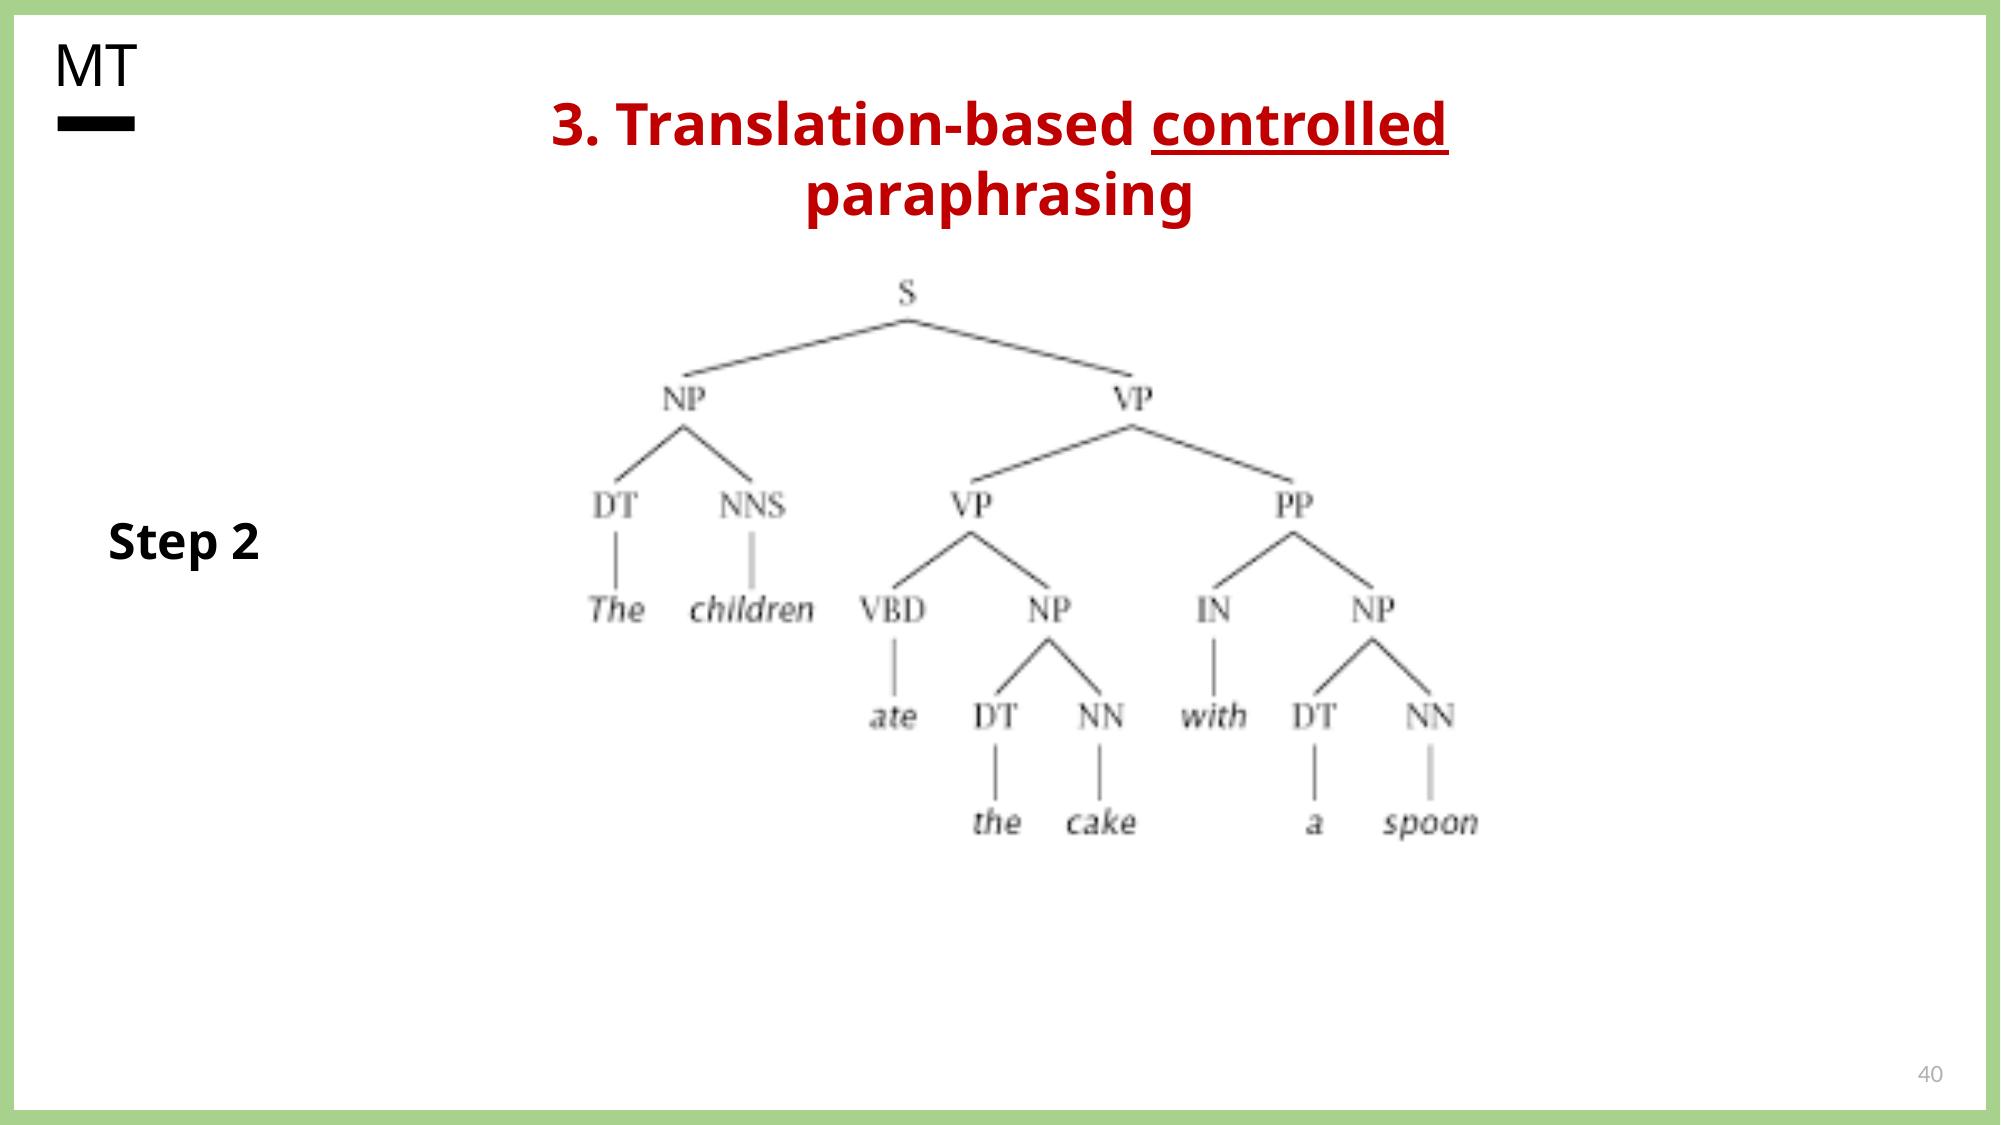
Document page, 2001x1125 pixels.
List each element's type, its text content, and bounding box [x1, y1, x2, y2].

picture [575, 257, 1509, 869]
slide_number 40 [1508, 1042, 1959, 1103]
text_box MT [38, 28, 482, 132]
text_box 3. Translation-based controlled paraphrasing [390, 79, 1610, 207]
text_box Step 2 [93, 501, 276, 577]
